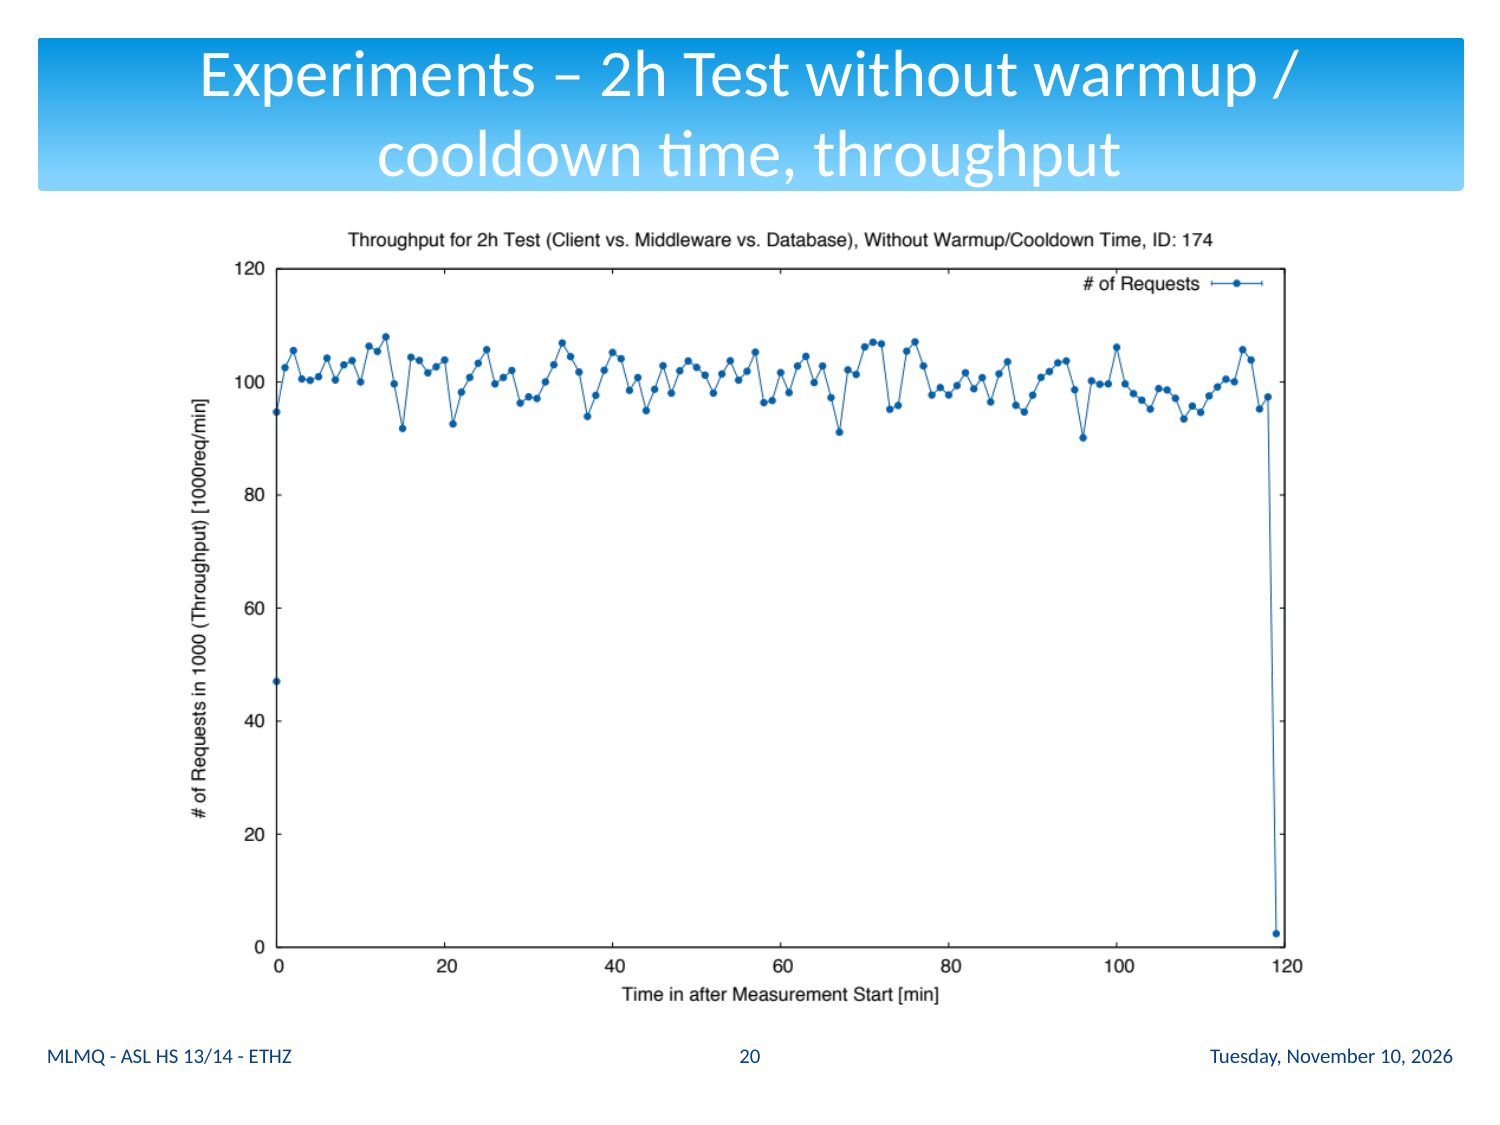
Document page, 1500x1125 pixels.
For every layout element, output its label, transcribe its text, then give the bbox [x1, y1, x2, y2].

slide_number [847, 1025, 1469, 1086]
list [142, 212, 1359, 1006]
slide_number 20 [654, 1025, 846, 1086]
footer MLMQ - ASL HS 13/14 - ETHZ [31, 1025, 653, 1086]
title Experiments – 2h Test without warmup / cooldown time, throughput [75, 6, 1425, 213]
